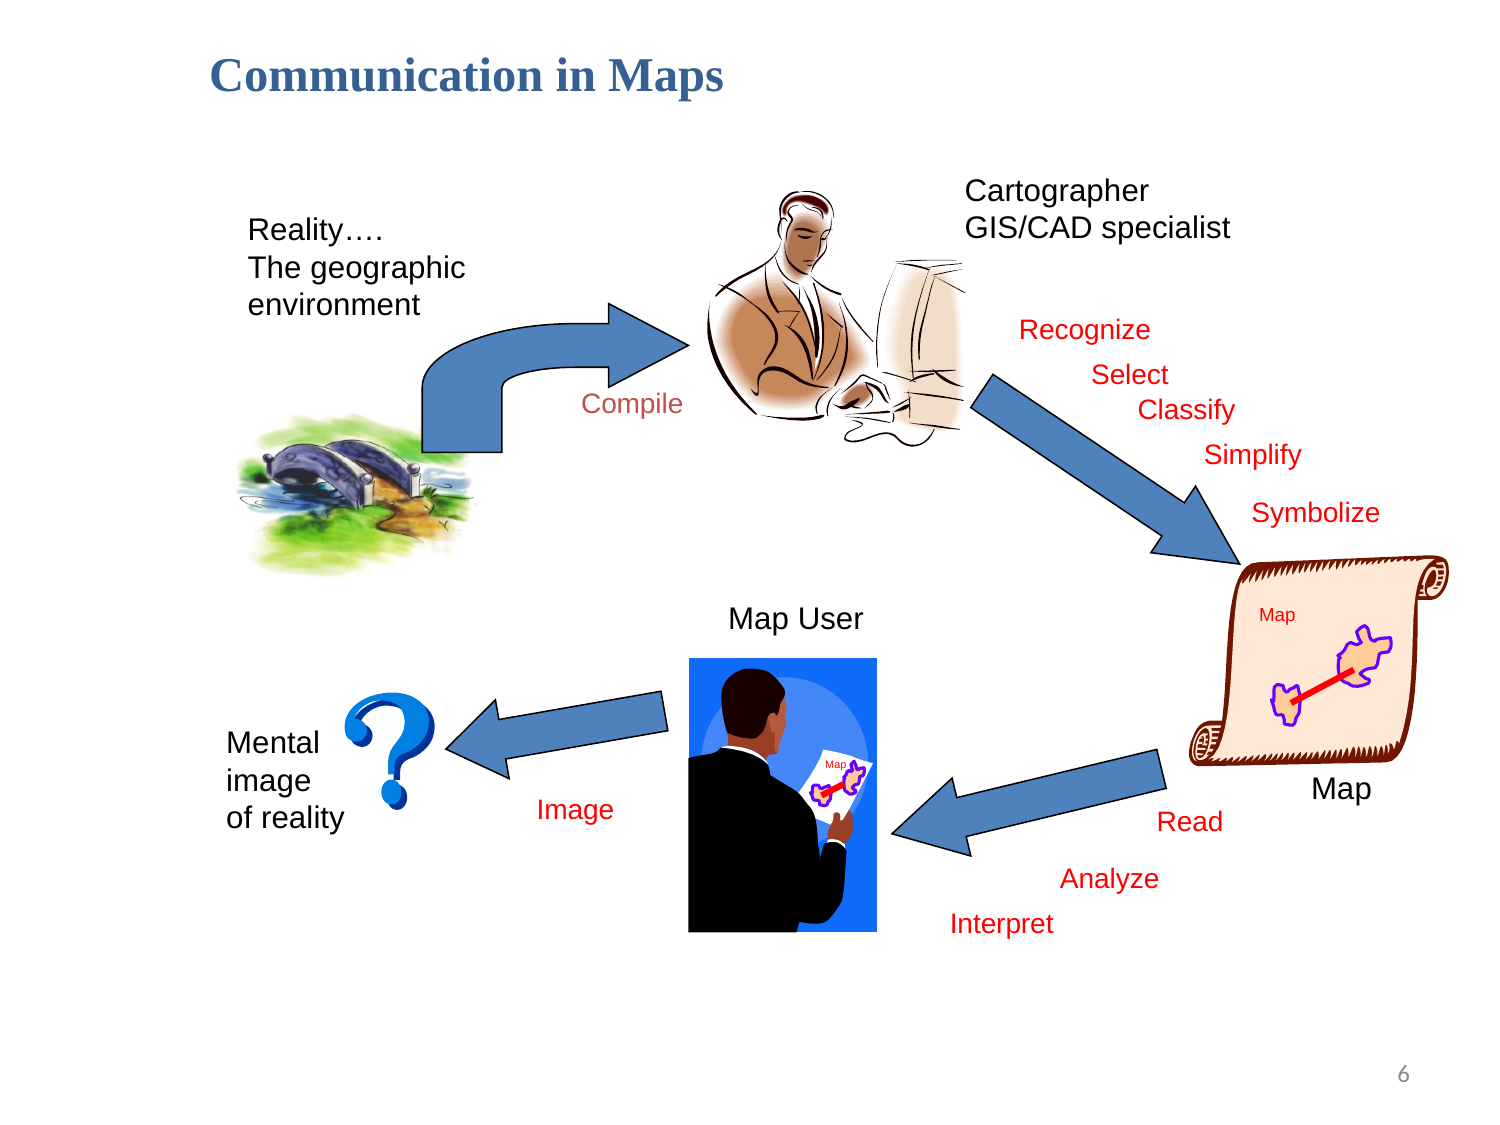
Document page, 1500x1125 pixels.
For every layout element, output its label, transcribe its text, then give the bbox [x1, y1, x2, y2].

slide_number 6 [1074, 1042, 1425, 1103]
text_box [208, 162, 1451, 959]
text_box Communication in Maps [209, 35, 1025, 101]
